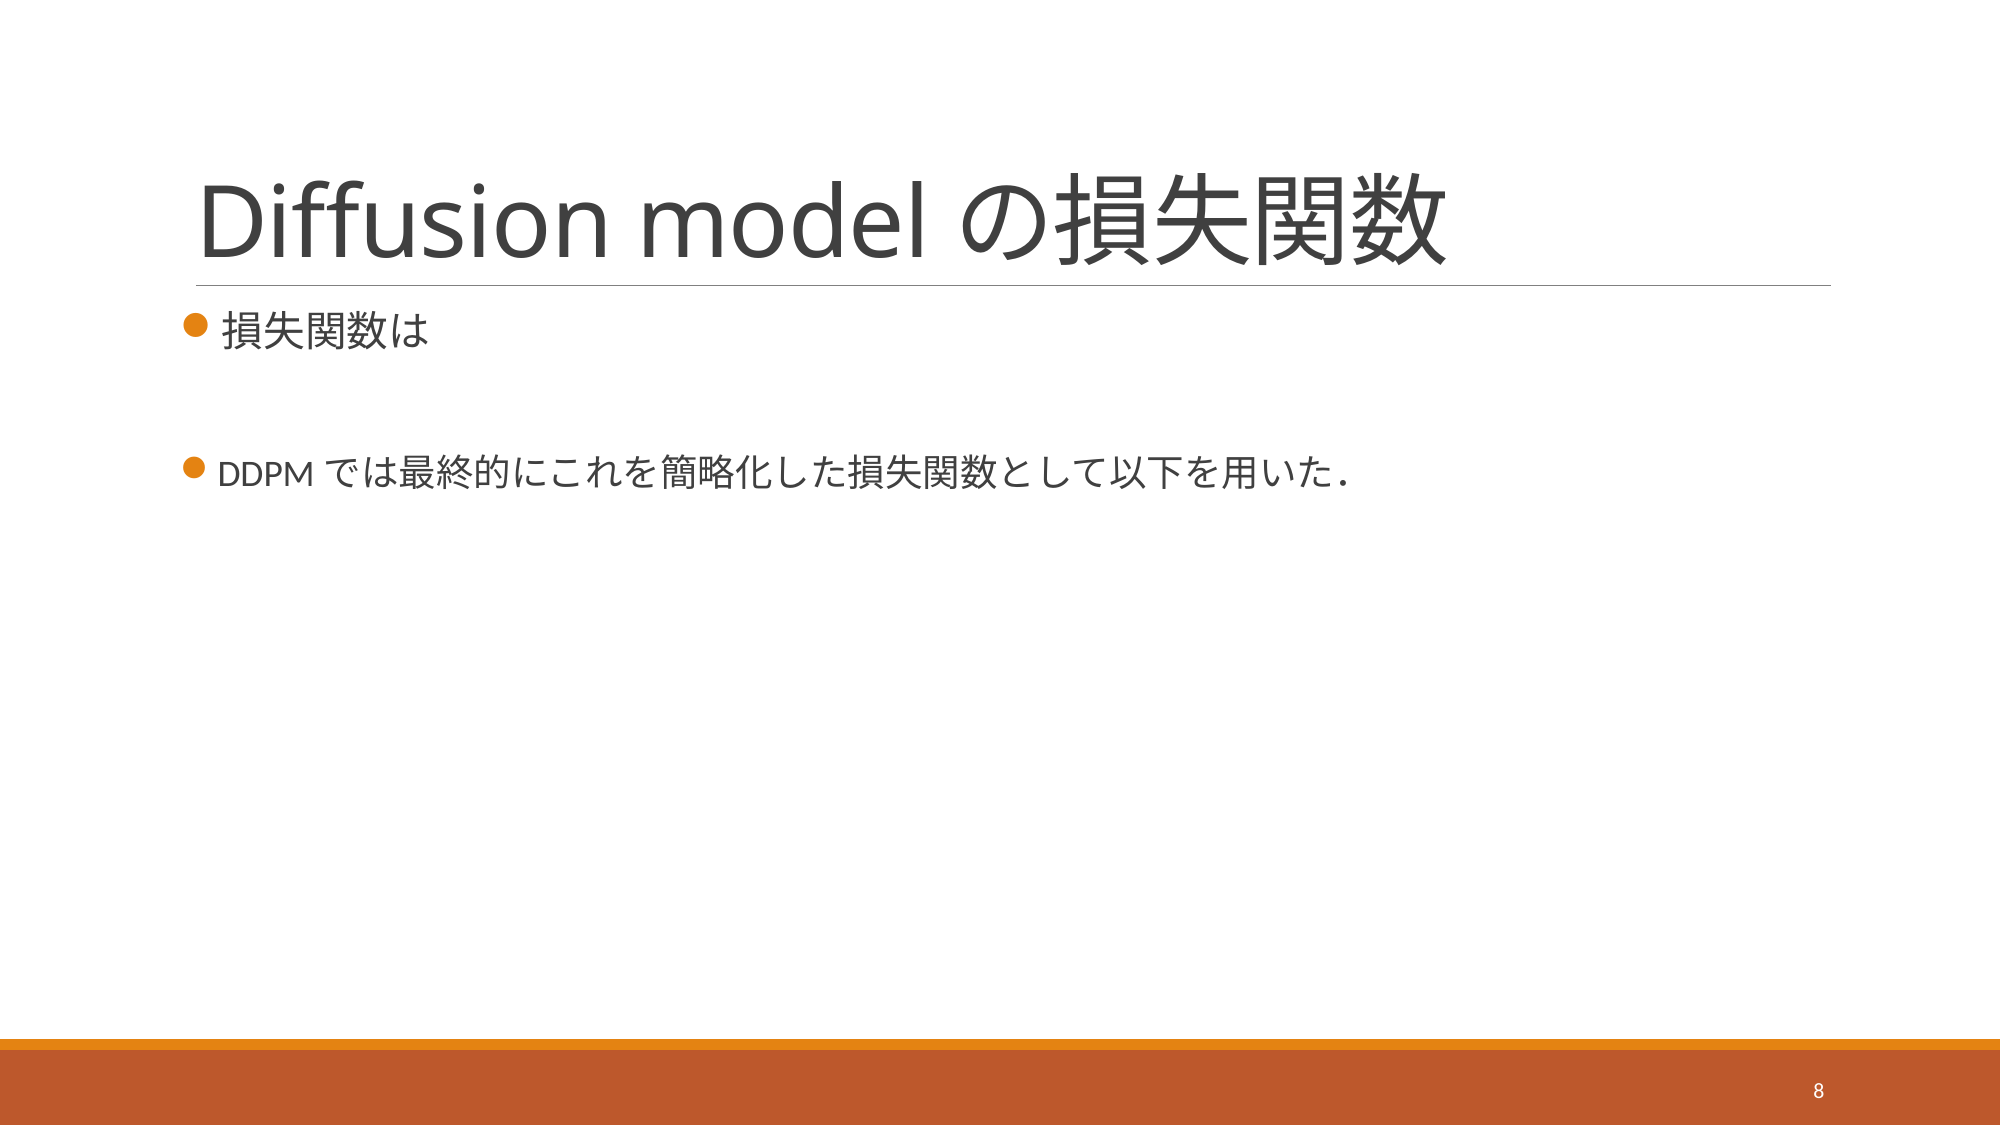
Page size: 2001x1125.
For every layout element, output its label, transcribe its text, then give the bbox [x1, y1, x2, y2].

title Diffusion modelの損失関数 [180, 47, 1830, 285]
slide_number 8 [1624, 1059, 1840, 1120]
